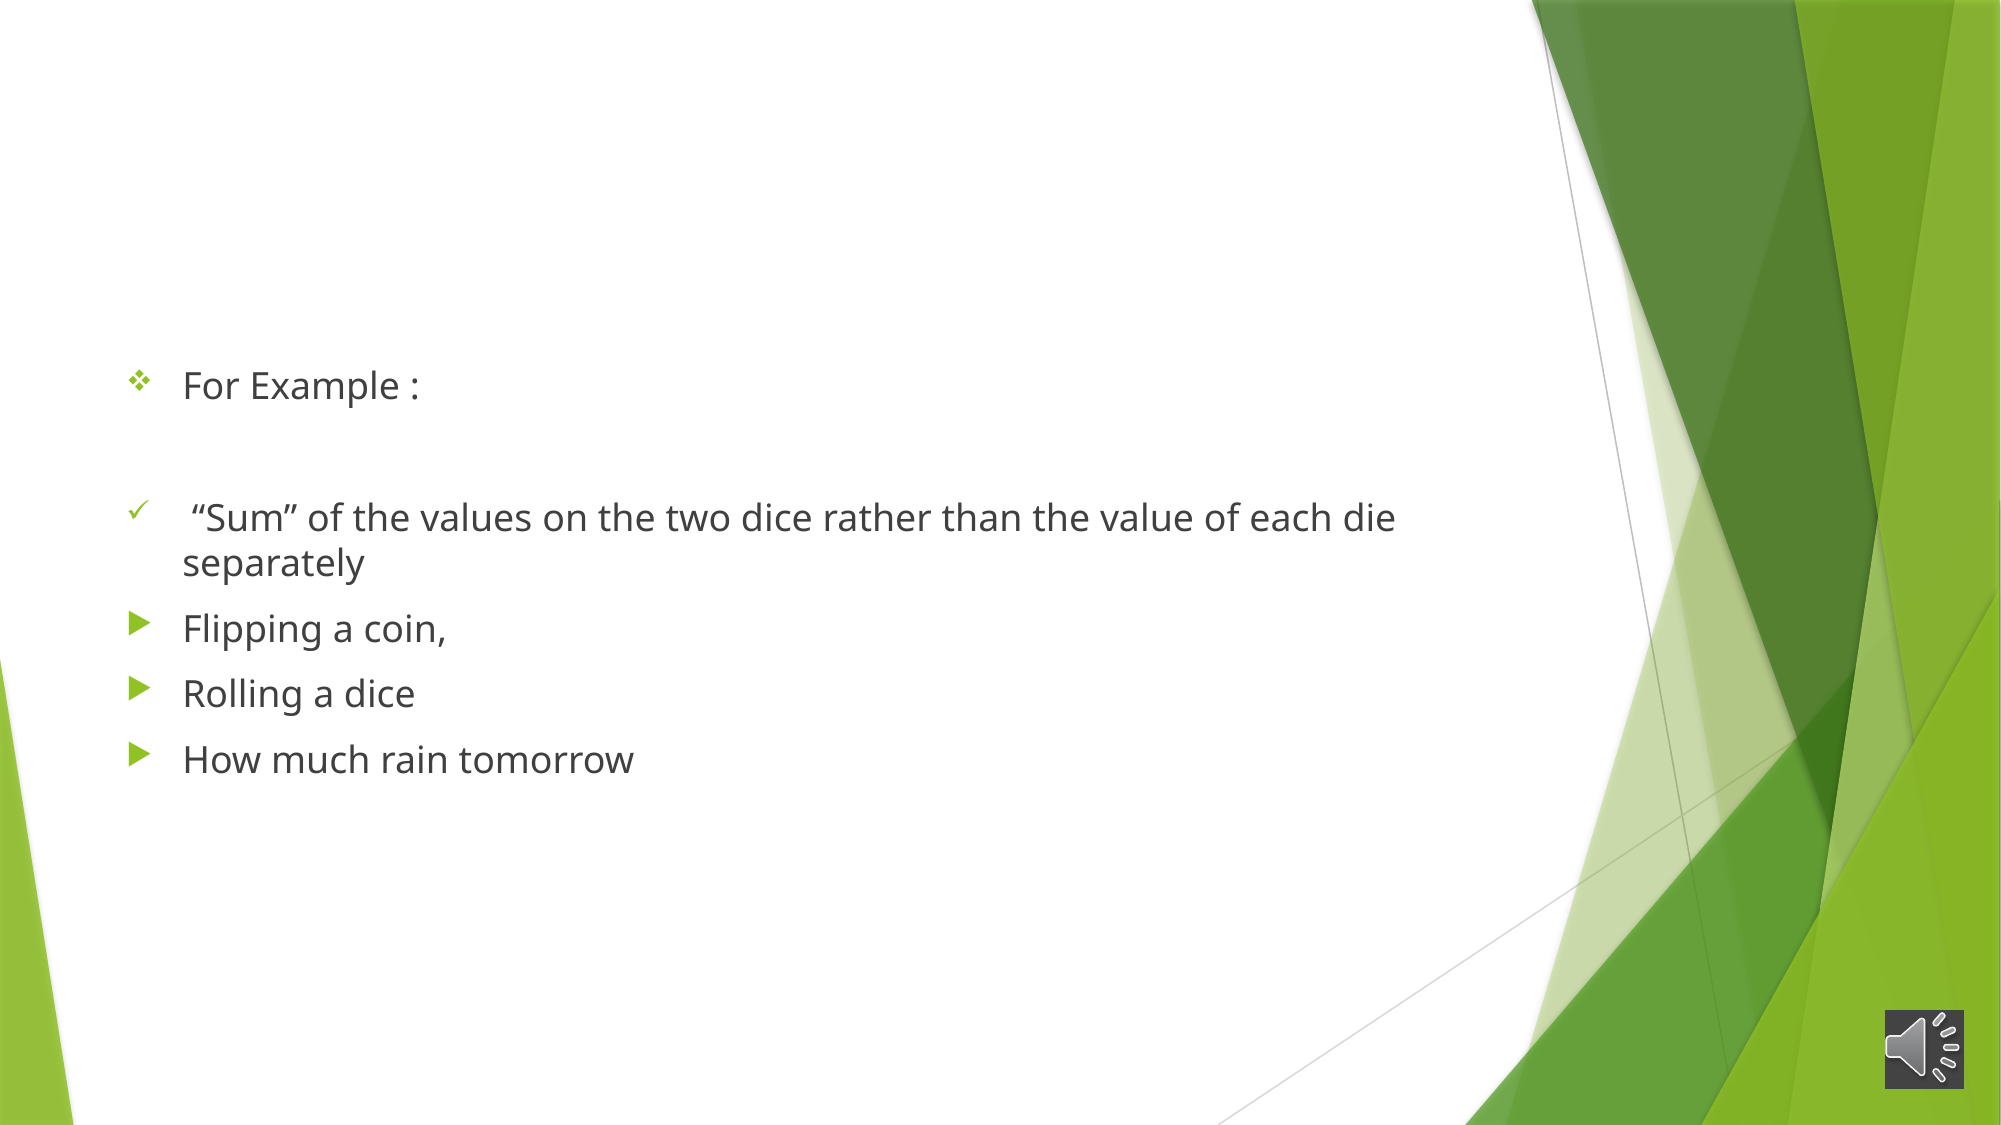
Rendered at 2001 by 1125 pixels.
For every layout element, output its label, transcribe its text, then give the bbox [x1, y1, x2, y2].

picture [1884, 1009, 1966, 1090]
list For Example : “Sum” of the values on the two dice rather than the value of each die separately Flipping a coin, Rolling a dice How much rain tomorrow [111, 354, 1522, 992]
